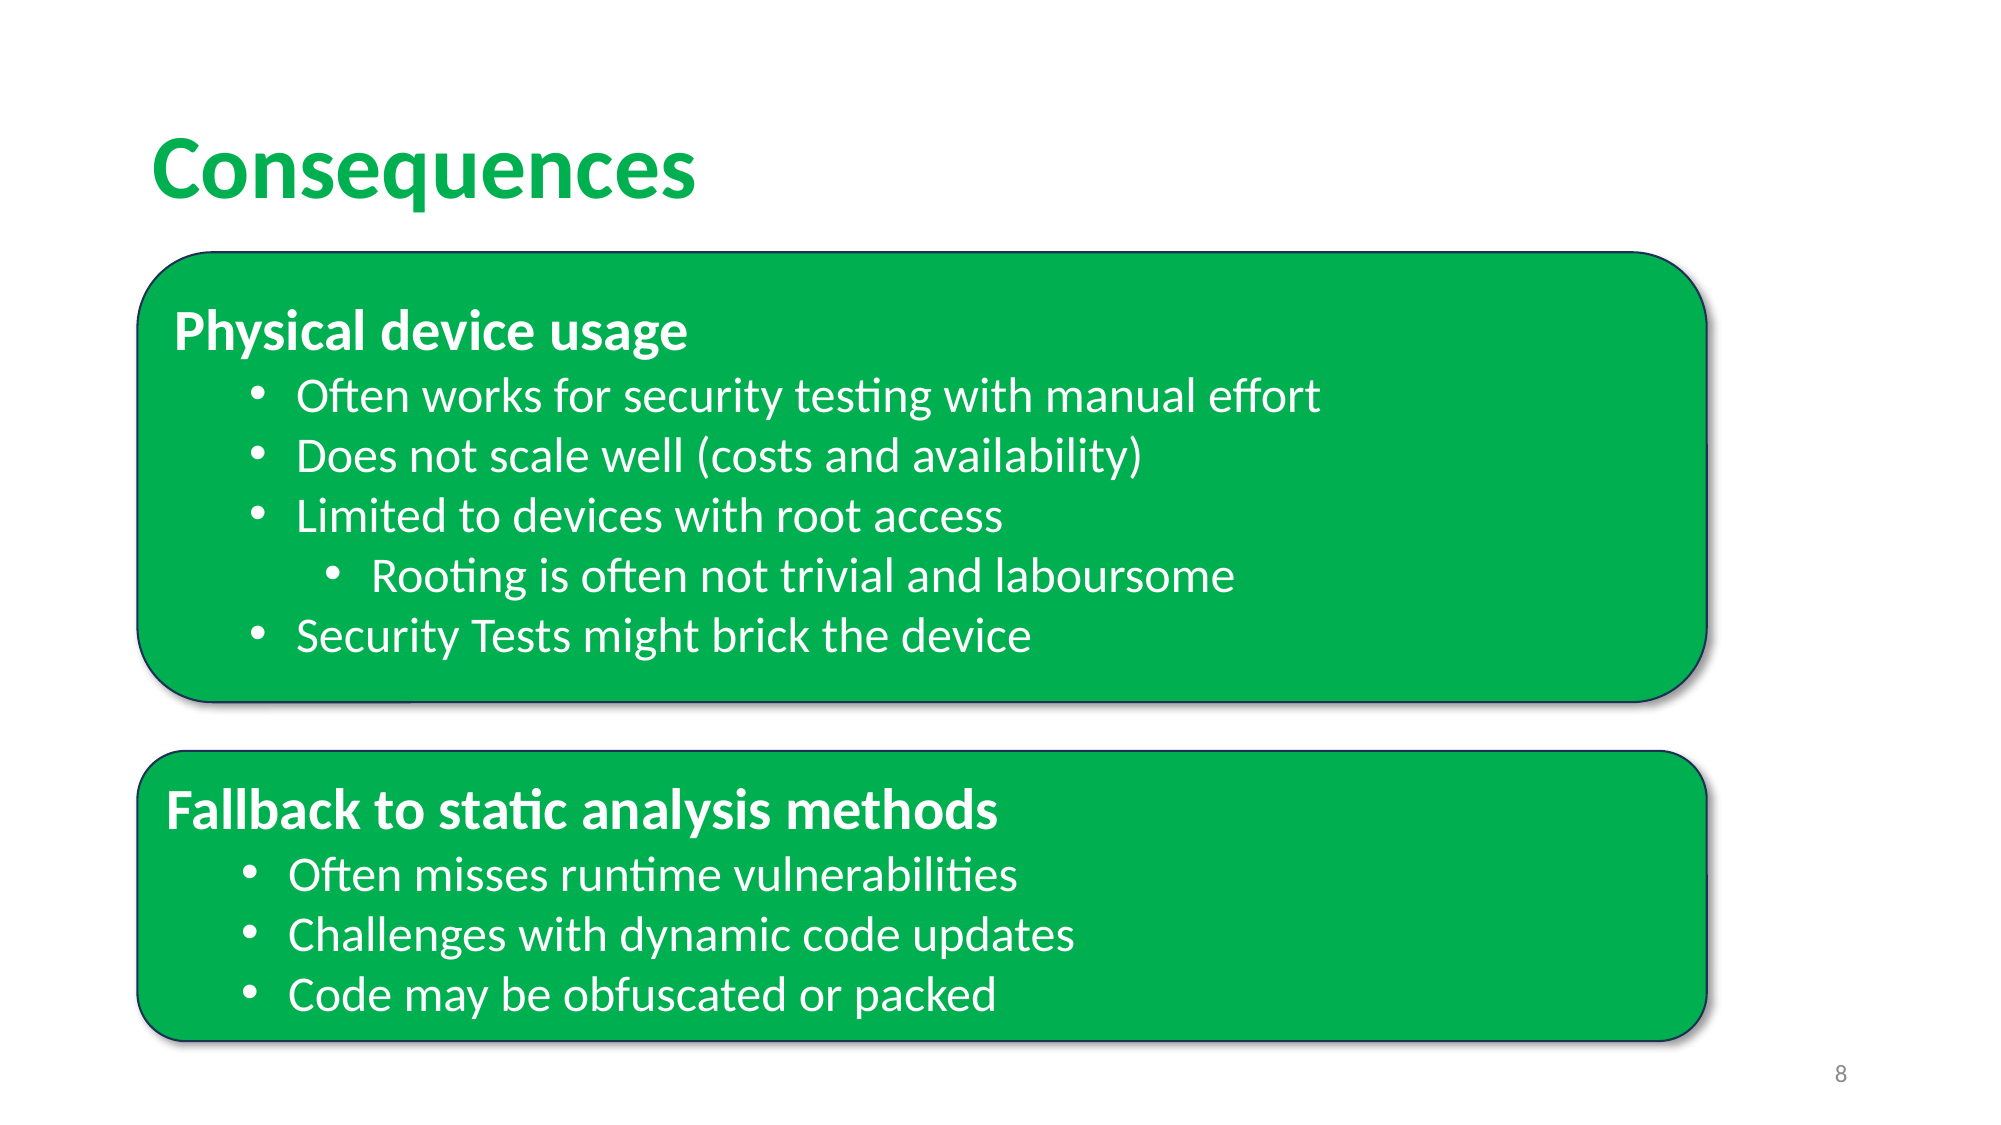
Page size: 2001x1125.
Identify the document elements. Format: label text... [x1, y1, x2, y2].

text_box Fallback to static analysis methods Often misses runtime vulnerabilities Challenges with dynamic code updates Code may be obfuscated or packed [136, 749, 1708, 1043]
text_box Physical device usage Often works for security testing with manual effort Does not scale well (costs and availability) Limited to devices with root access Rooting is often not trivial and laboursome Security Tests might brick the device [136, 251, 1708, 704]
slide_number 9 [1412, 1042, 1863, 1103]
title Consequences [137, 59, 1863, 278]
